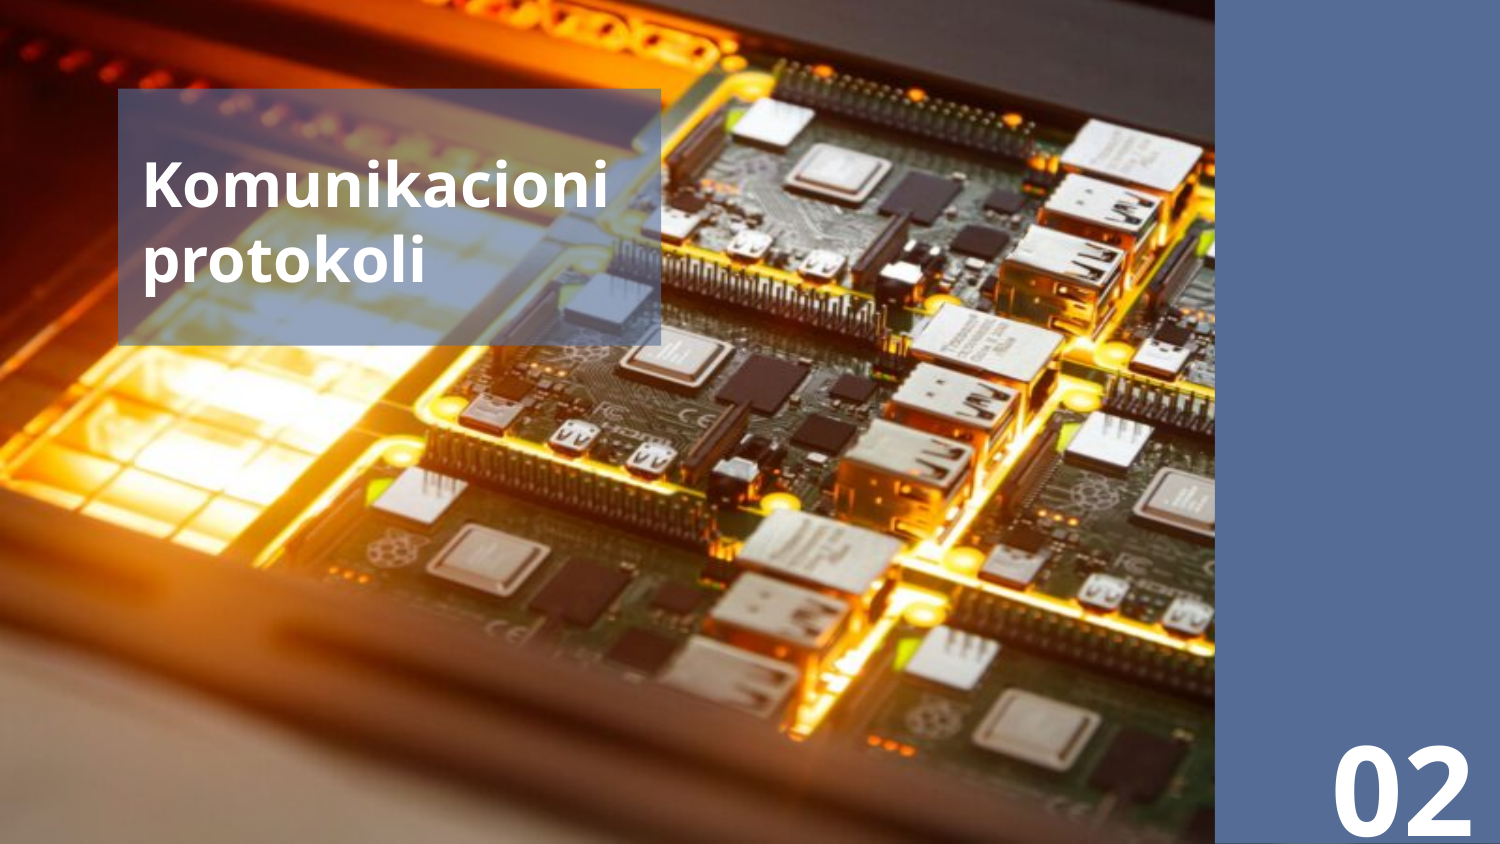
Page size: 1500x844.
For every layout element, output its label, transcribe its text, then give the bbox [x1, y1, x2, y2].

text_box [118, 88, 662, 346]
title Komunikacioni protokoli [126, 214, 689, 310]
picture [0, 0, 1214, 844]
title 02 [1204, 738, 1490, 834]
text_box [1214, 0, 1500, 844]
